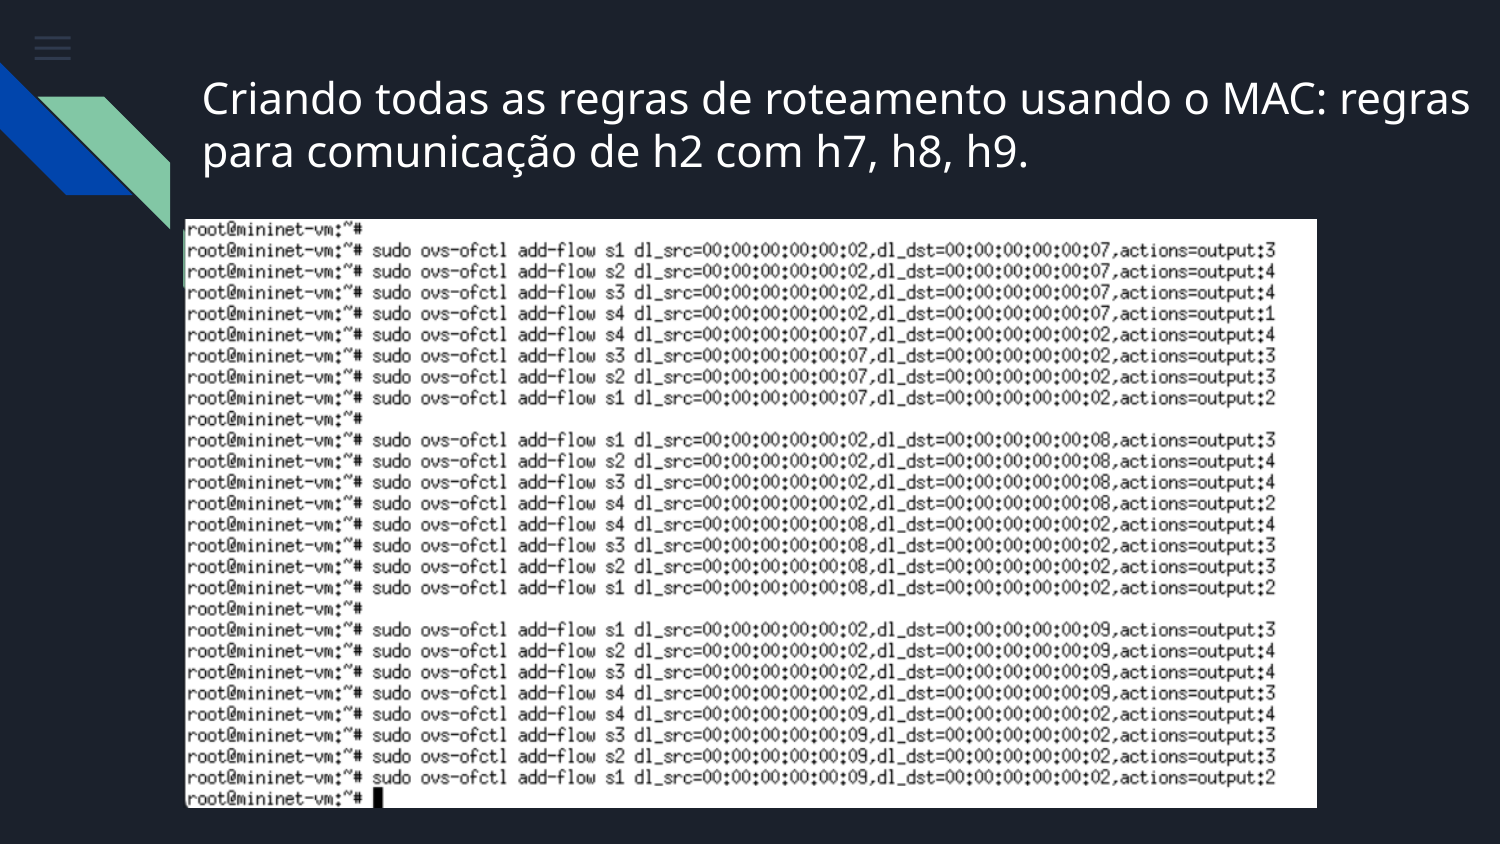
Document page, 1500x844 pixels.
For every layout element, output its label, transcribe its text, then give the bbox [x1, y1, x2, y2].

picture [182, 219, 1318, 808]
title Criando todas as regras de roteamento usando o MAC: regras para comunicação de h2 com h7, h8, h9. [186, 56, 1500, 207]
